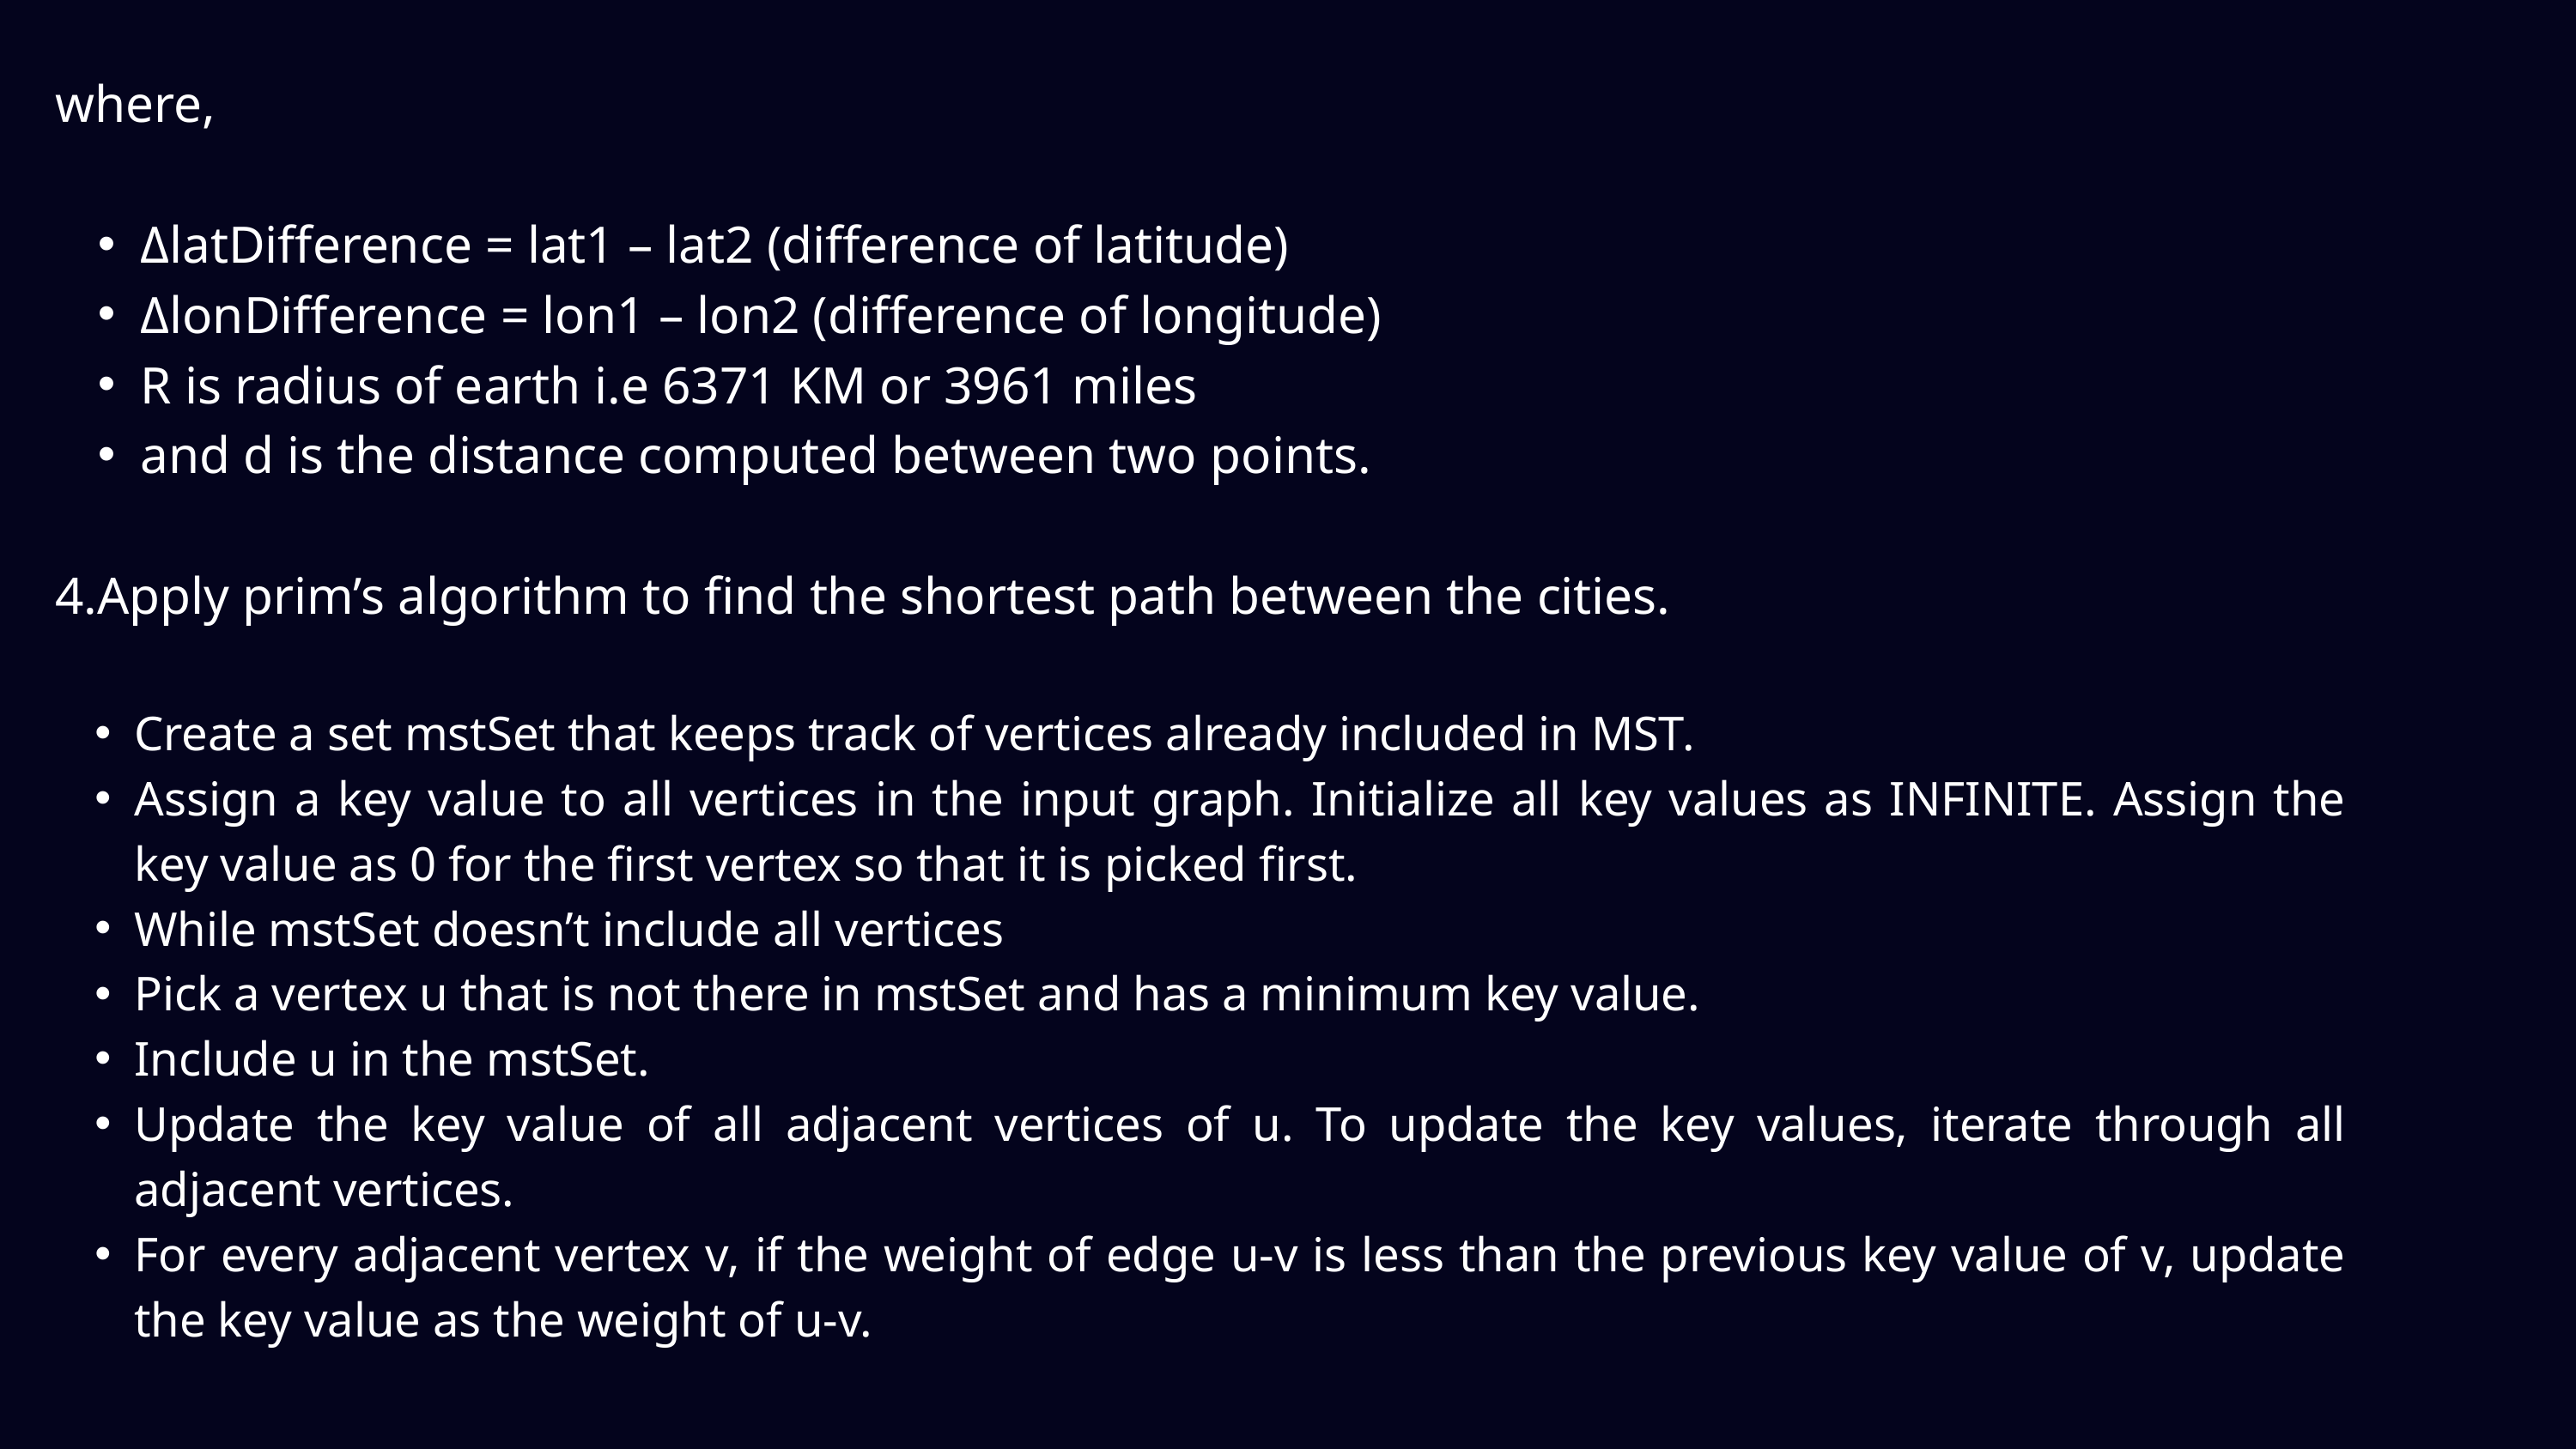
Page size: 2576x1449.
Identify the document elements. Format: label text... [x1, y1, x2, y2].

text_box where, ΔlatDifference = lat1 – lat2 (difference of latitude) ΔlonDifference = lon1 – lon2 (difference of longitude) R is radius of earth i.e 6371 KM or 3961 miles and d is the distance computed between two points. 4.Apply prim’s algorithm to find the shortest path between the cities. Create a set mstSet that keeps track of vertices already included in MST. Assign a key value to all vertices in the input graph. Initialize all key values as INFINITE. Assign the key value as 0 for the first vertex so that it is picked first. While mstSet doesn’t include all vertices Pick a vertex u that is not there in mstSet and has a minimum key value. Include u in the mstSet. Update the key value of all adjacent vertices of u. To update the key values, iterate through all adjacent vertices. For every adjacent vertex v, if the weight of edge u-v is less than the previous key value of v, update the key value as the weight of u-v. [55, 0, 2347, 1412]
